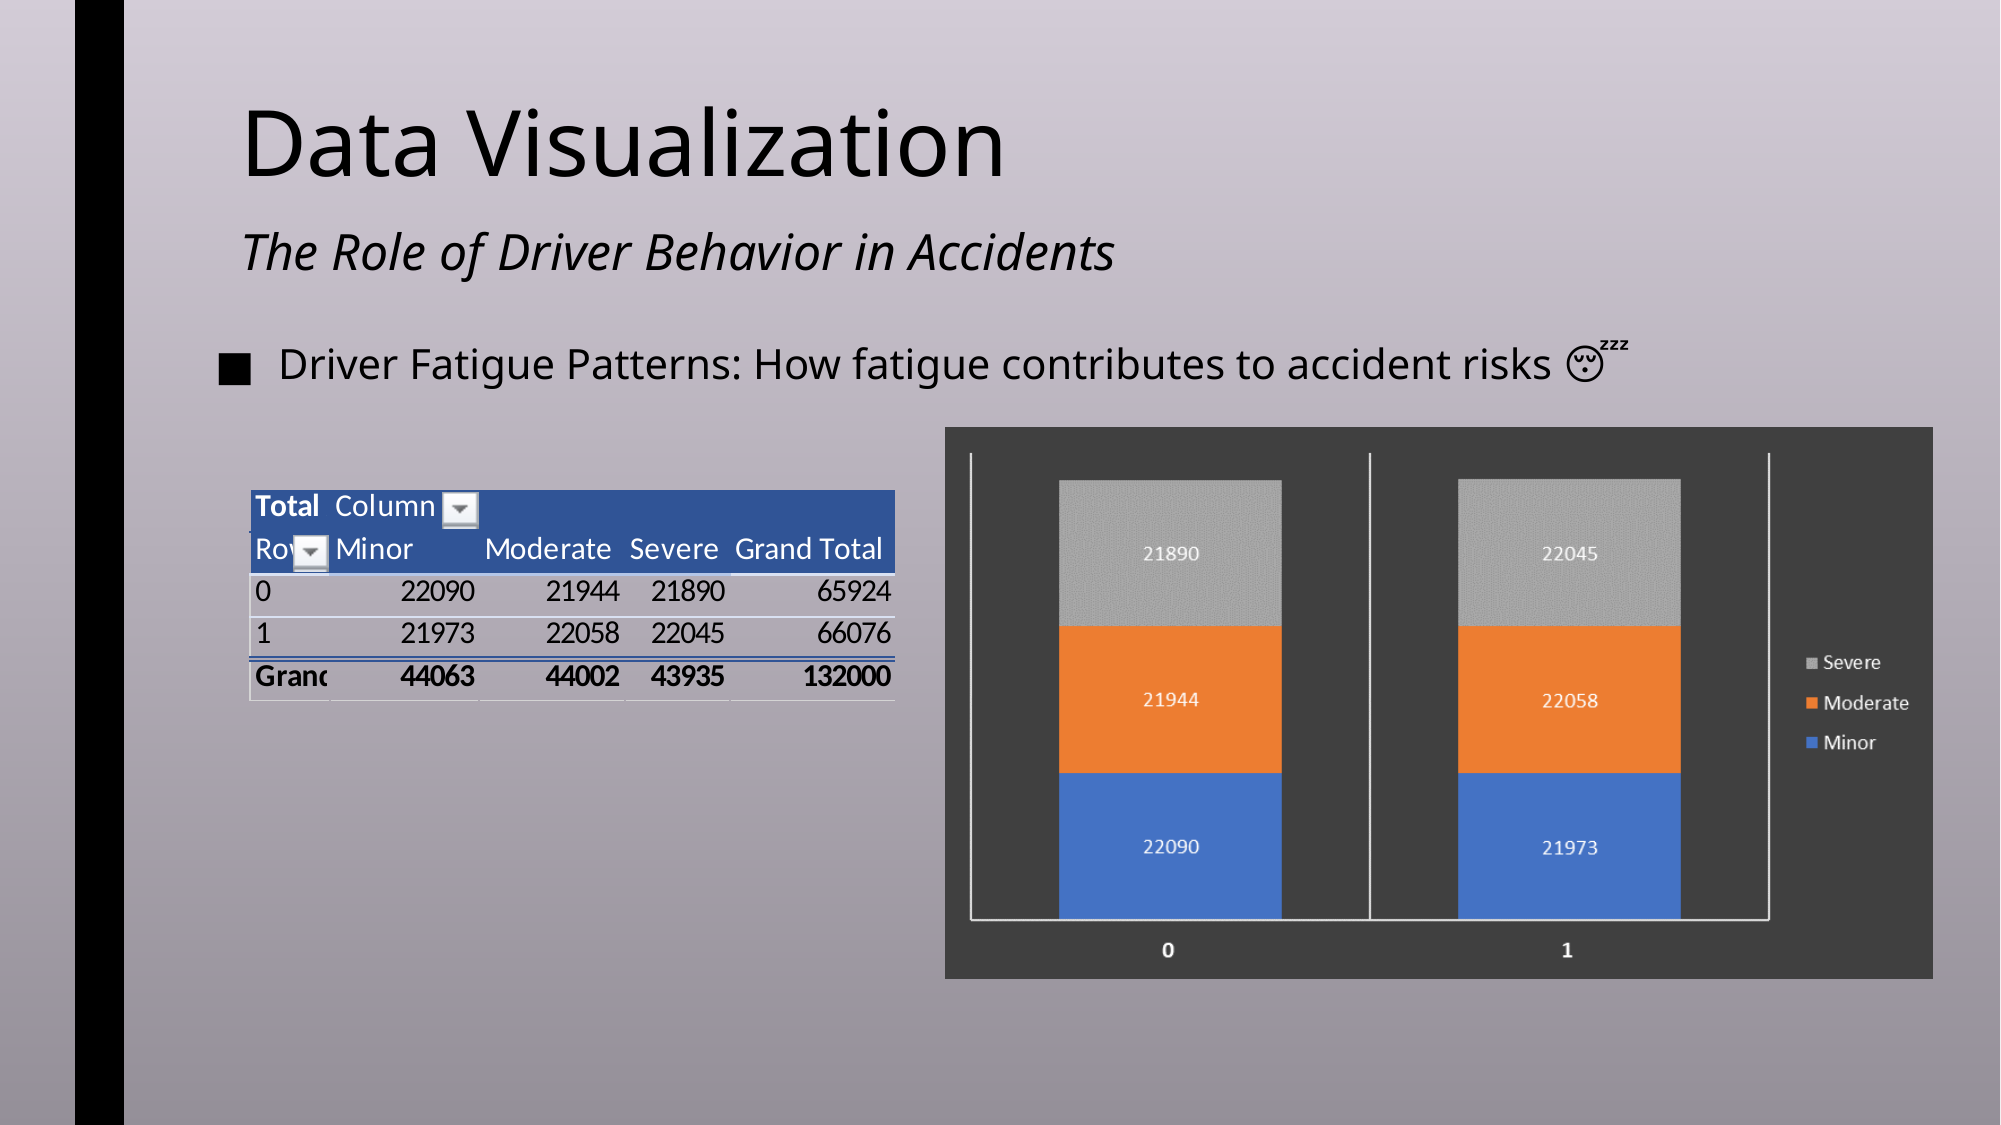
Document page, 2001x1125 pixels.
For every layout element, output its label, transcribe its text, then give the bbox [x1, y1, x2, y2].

text_box [75, 0, 124, 1125]
list Driver Fatigue Patterns: How fatigue contributes to accident risks 😴 [200, 334, 1800, 963]
text_box [124, 0, 2000, 1125]
picture [249, 488, 897, 703]
title Data Visualization The Role of Driver Behavior in Accidents [225, 90, 1800, 334]
text_box [0, 0, 75, 1125]
picture [945, 427, 1933, 979]
